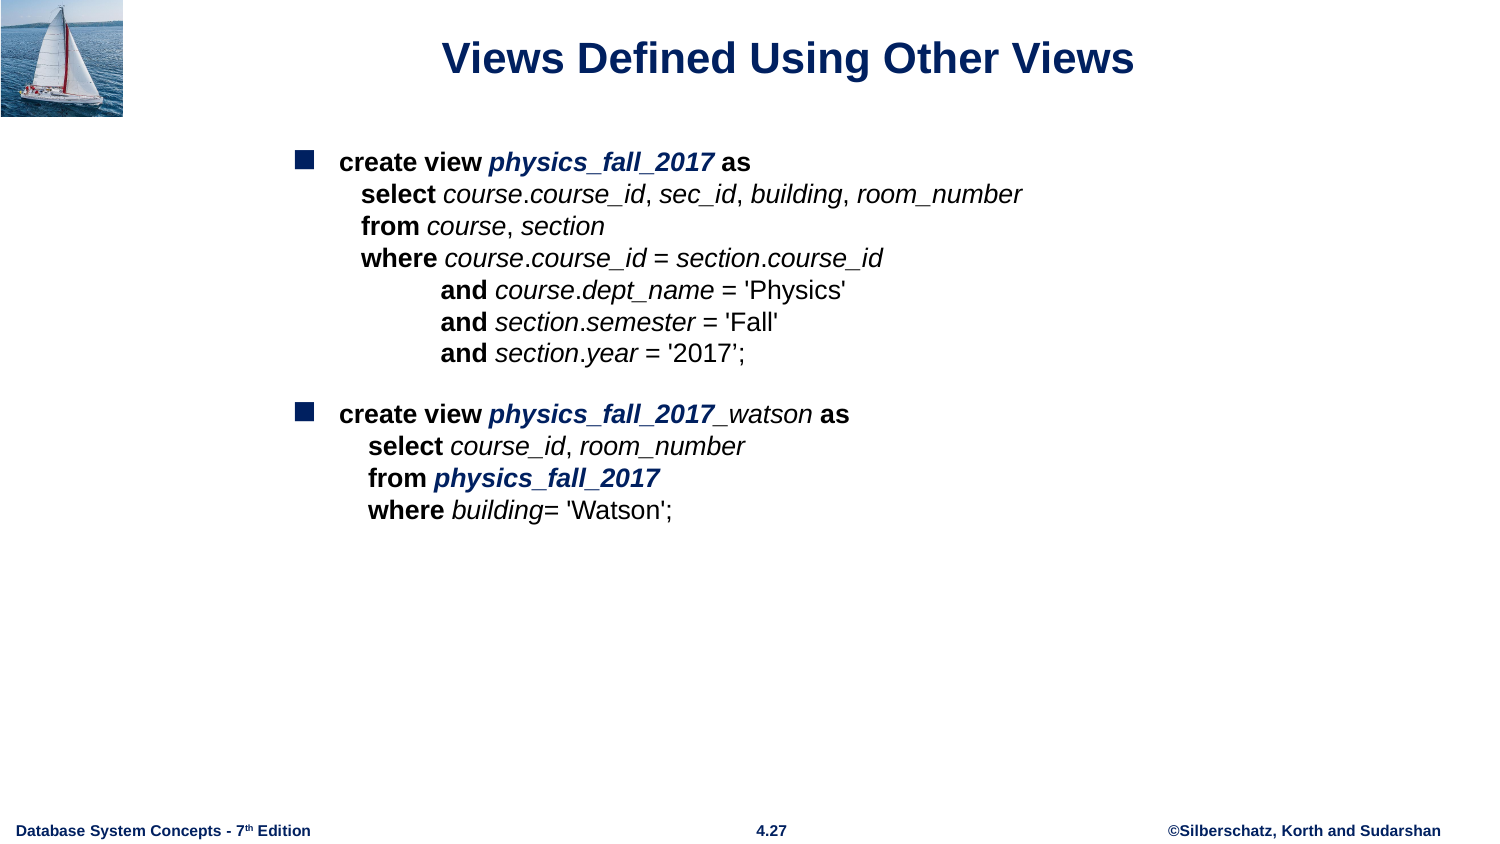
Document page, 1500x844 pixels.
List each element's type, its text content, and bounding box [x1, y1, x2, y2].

title Views Defined Using Other Views [125, 14, 1452, 90]
picture [0, 0, 123, 117]
list create view physics_fall_2017 as select course.course_id, sec_id, building, room_number from course, section where course.course_id = section.course_id and course.dept_name = 'Physics' and section.semester = 'Fall' and section.year = '2017’; create view physics_fall_2017_watson as select course_id, room_number from physics_fall_2017 where building= 'Watson'; [282, 137, 1214, 665]
